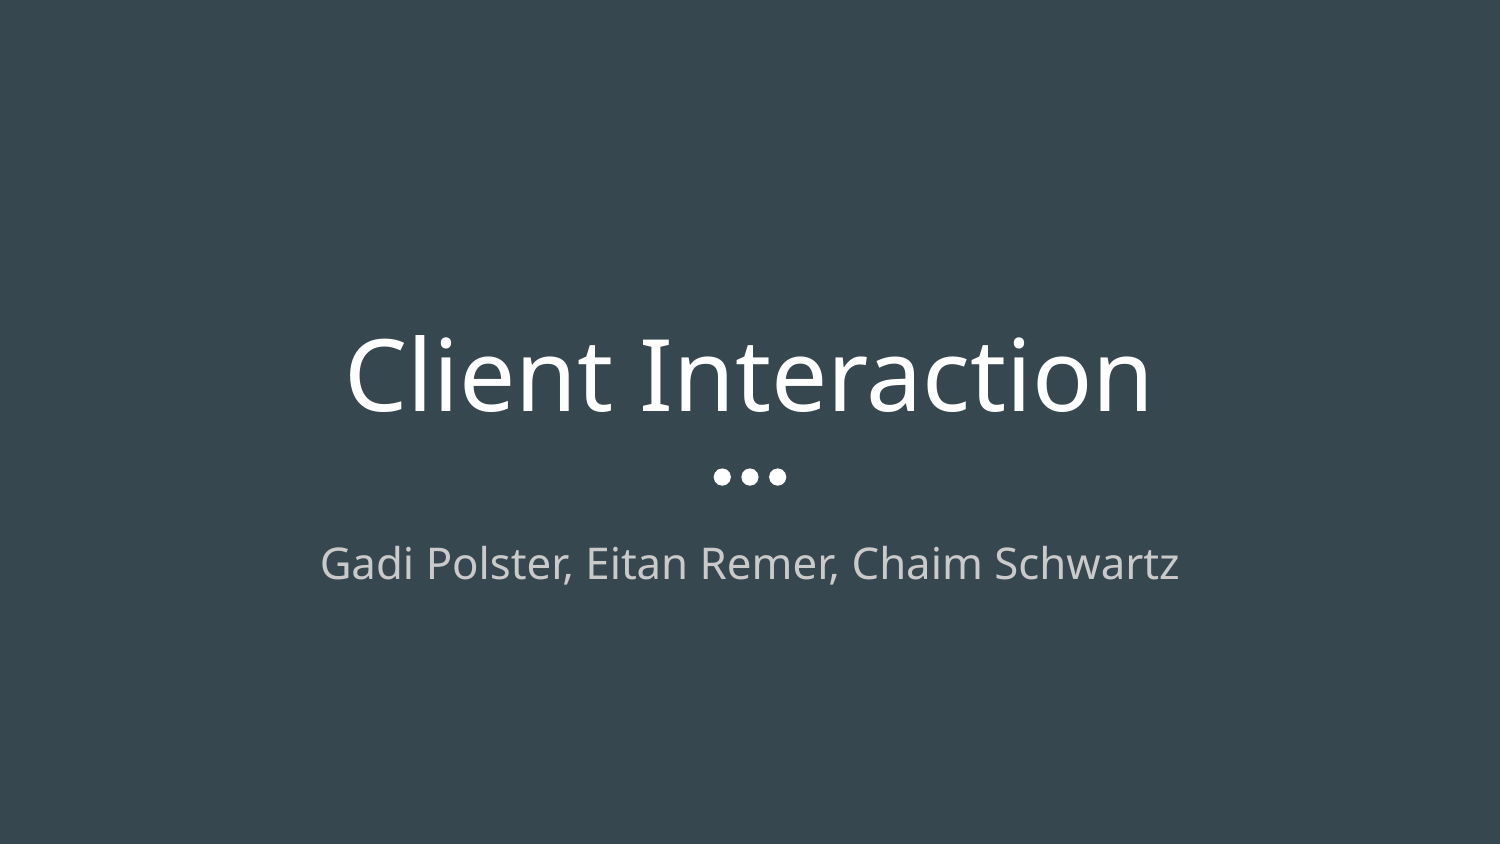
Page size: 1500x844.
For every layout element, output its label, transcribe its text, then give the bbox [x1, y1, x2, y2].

subtitle Gadi Polster, Eitan Remer, Chaim Schwartz [110, 520, 1390, 651]
title Client Interaction [110, 162, 1390, 447]
